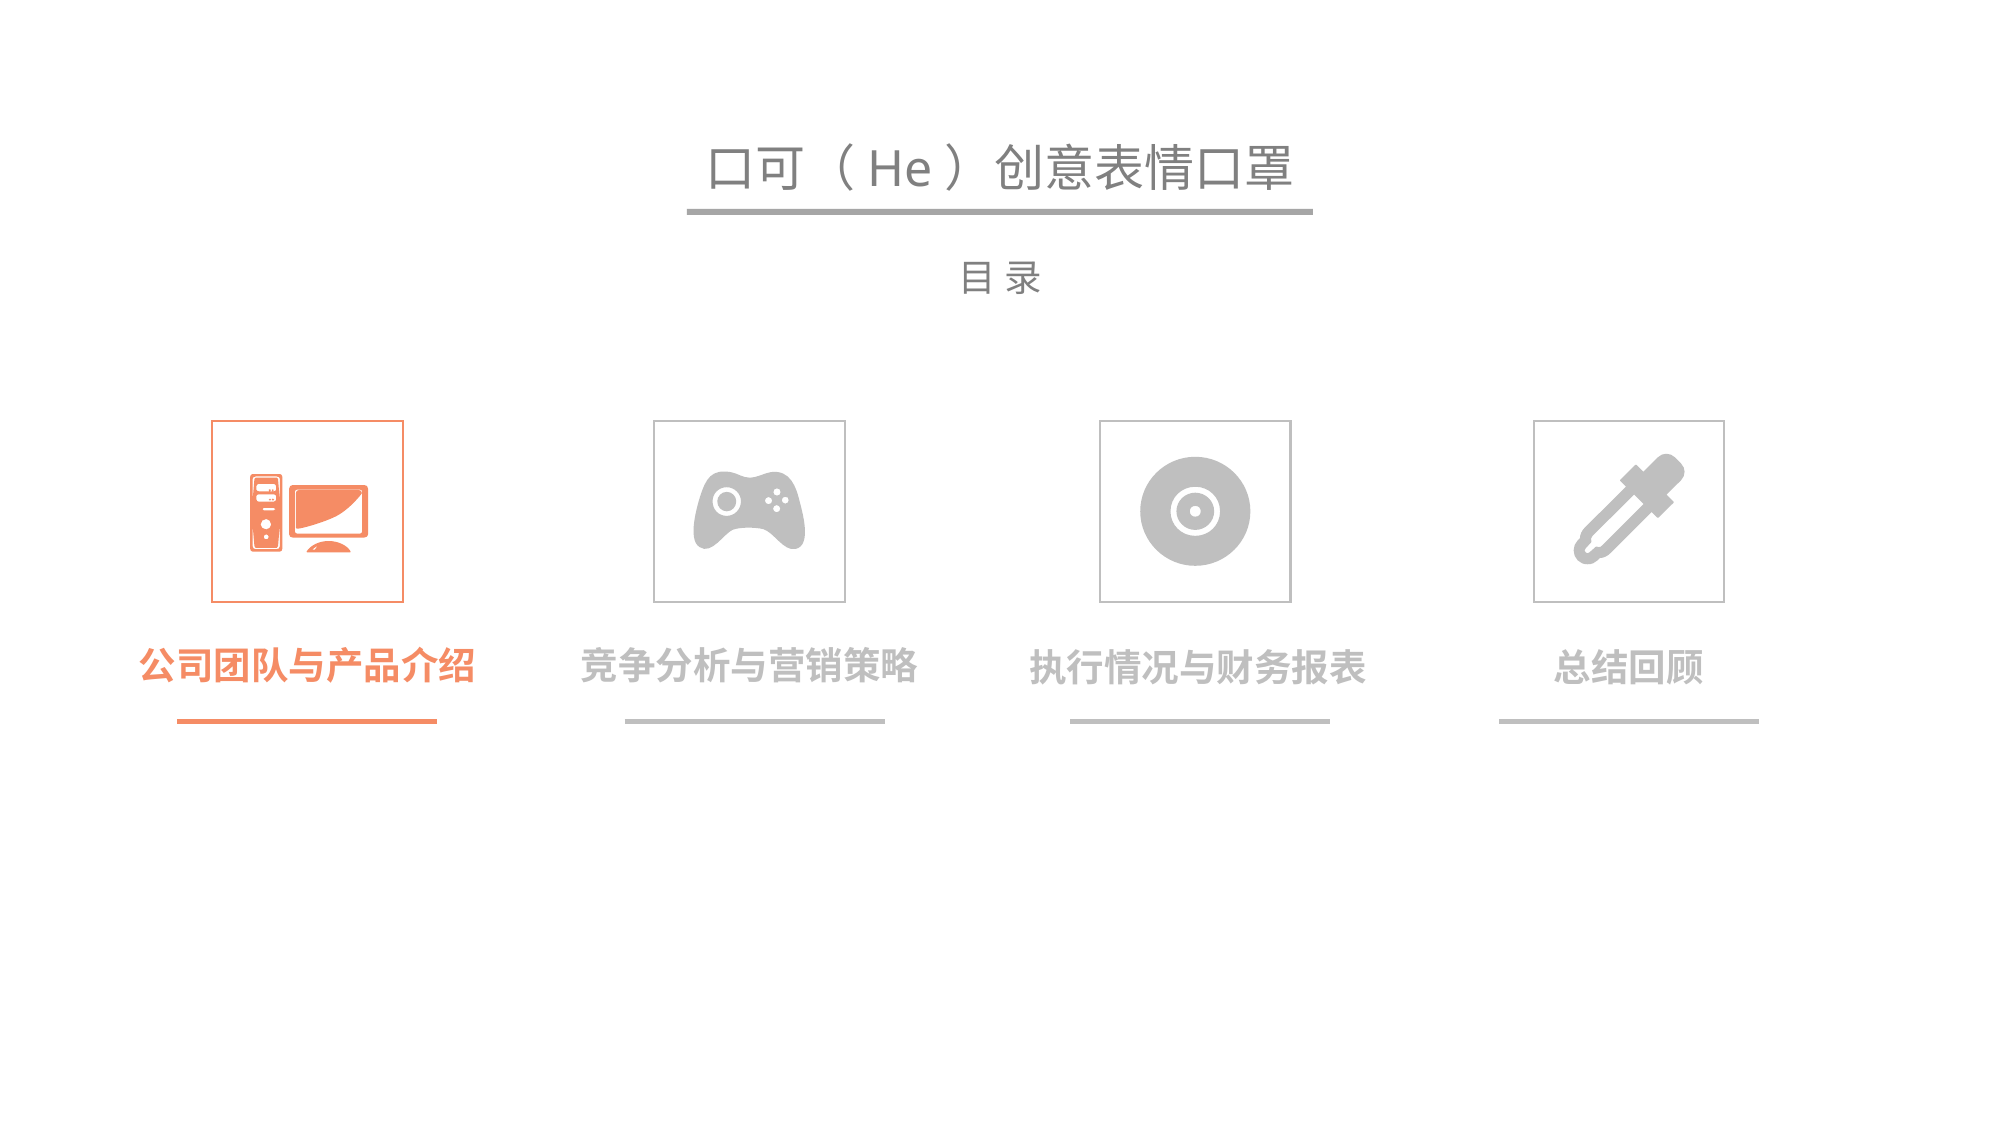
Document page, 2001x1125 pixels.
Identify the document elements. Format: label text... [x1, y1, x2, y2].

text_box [212, 420, 403, 602]
text_box 目 录 [451, 246, 1549, 307]
text_box 公司团队与产品介绍 [120, 634, 496, 694]
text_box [1099, 420, 1291, 602]
text_box 执行情况与财务报表 [1008, 636, 1388, 696]
text_box 口可（He）创意表情口罩 [451, 129, 1549, 205]
text_box 总结回顾 [1456, 636, 1802, 696]
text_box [654, 420, 845, 602]
text_box 竞争分析与营销策略 [562, 634, 937, 694]
text_box [686, 208, 1314, 216]
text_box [1533, 420, 1725, 602]
